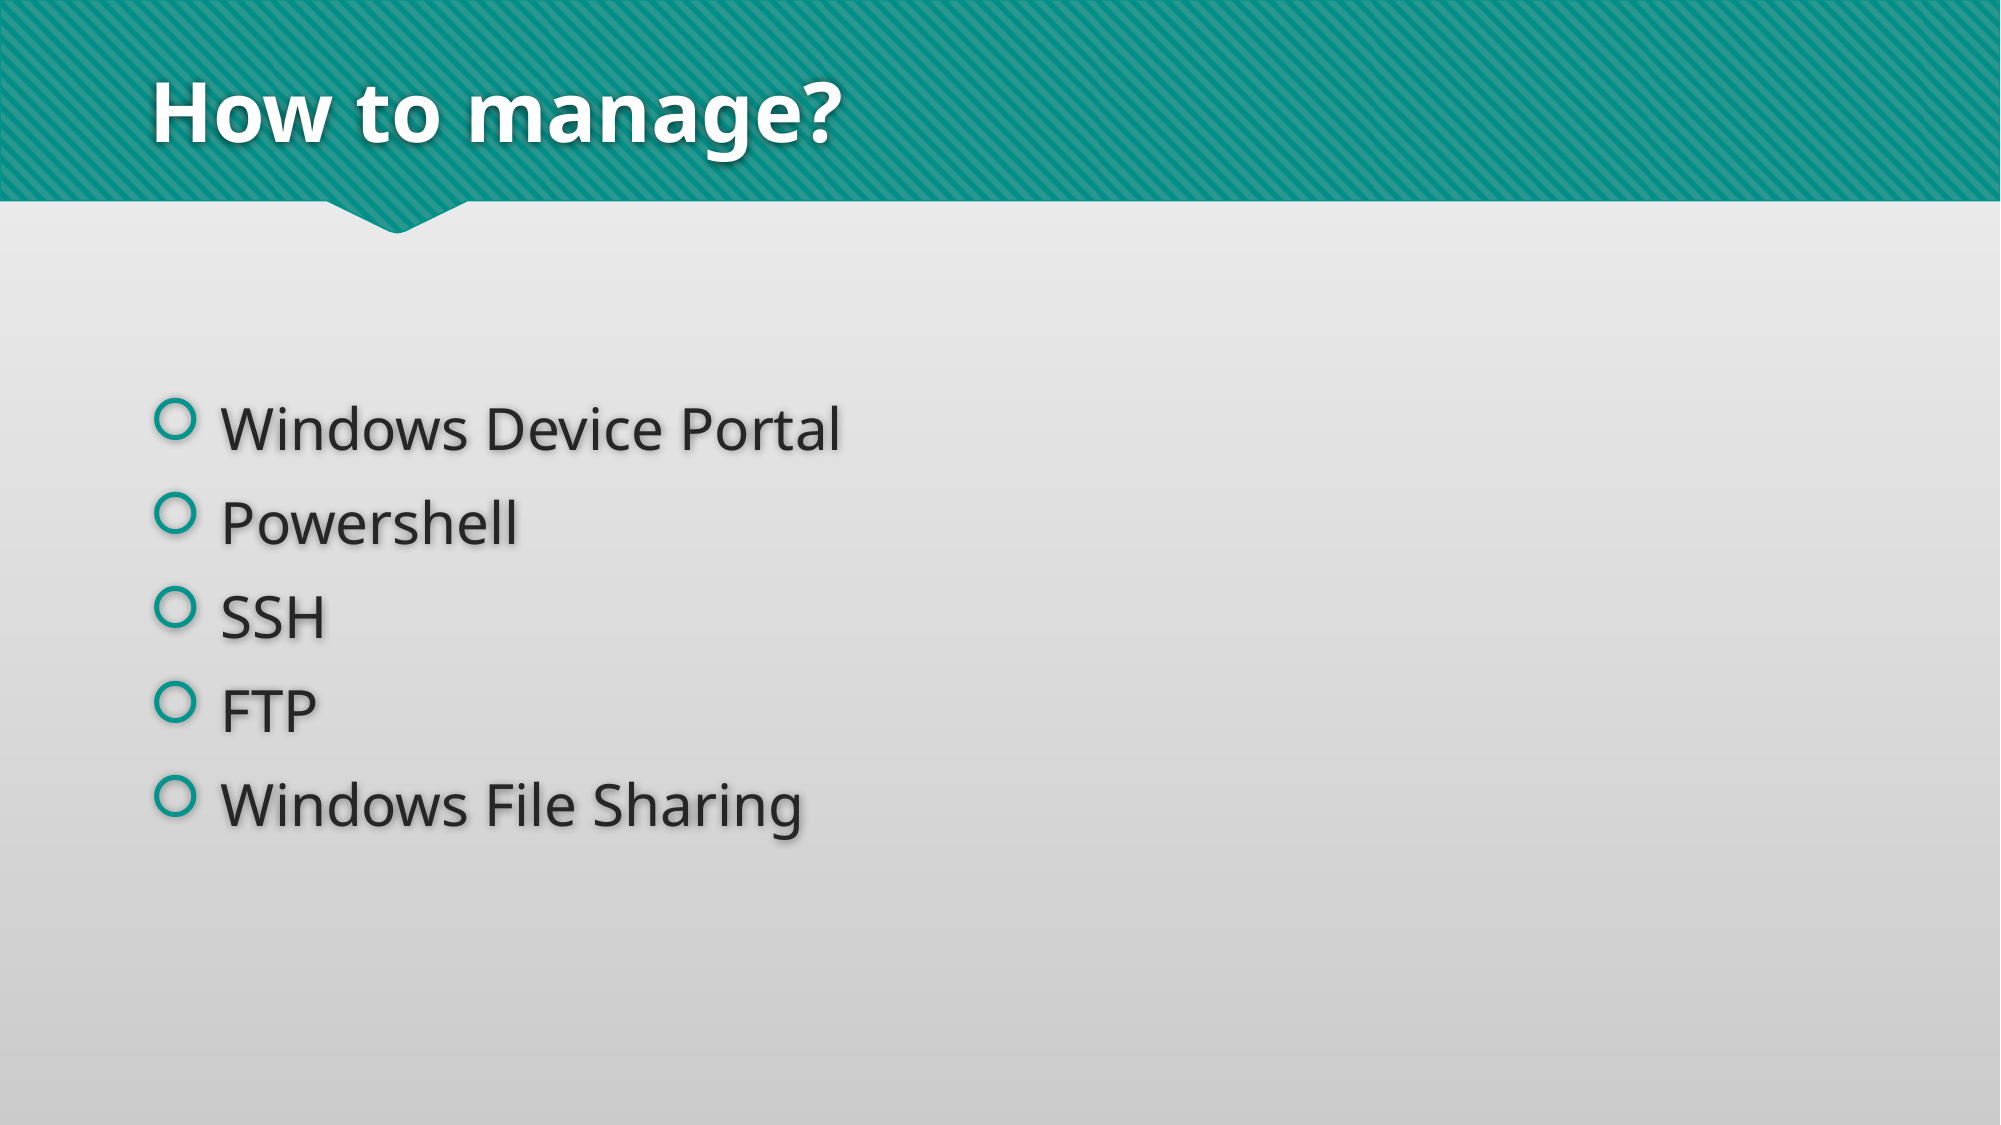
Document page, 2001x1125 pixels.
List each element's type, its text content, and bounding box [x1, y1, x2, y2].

title How to manage? [134, 7, 1869, 168]
list Windows Device Portal Powershell SSH FTP Windows File Sharing [134, 269, 1866, 962]
text_box [204, 327, 1855, 988]
